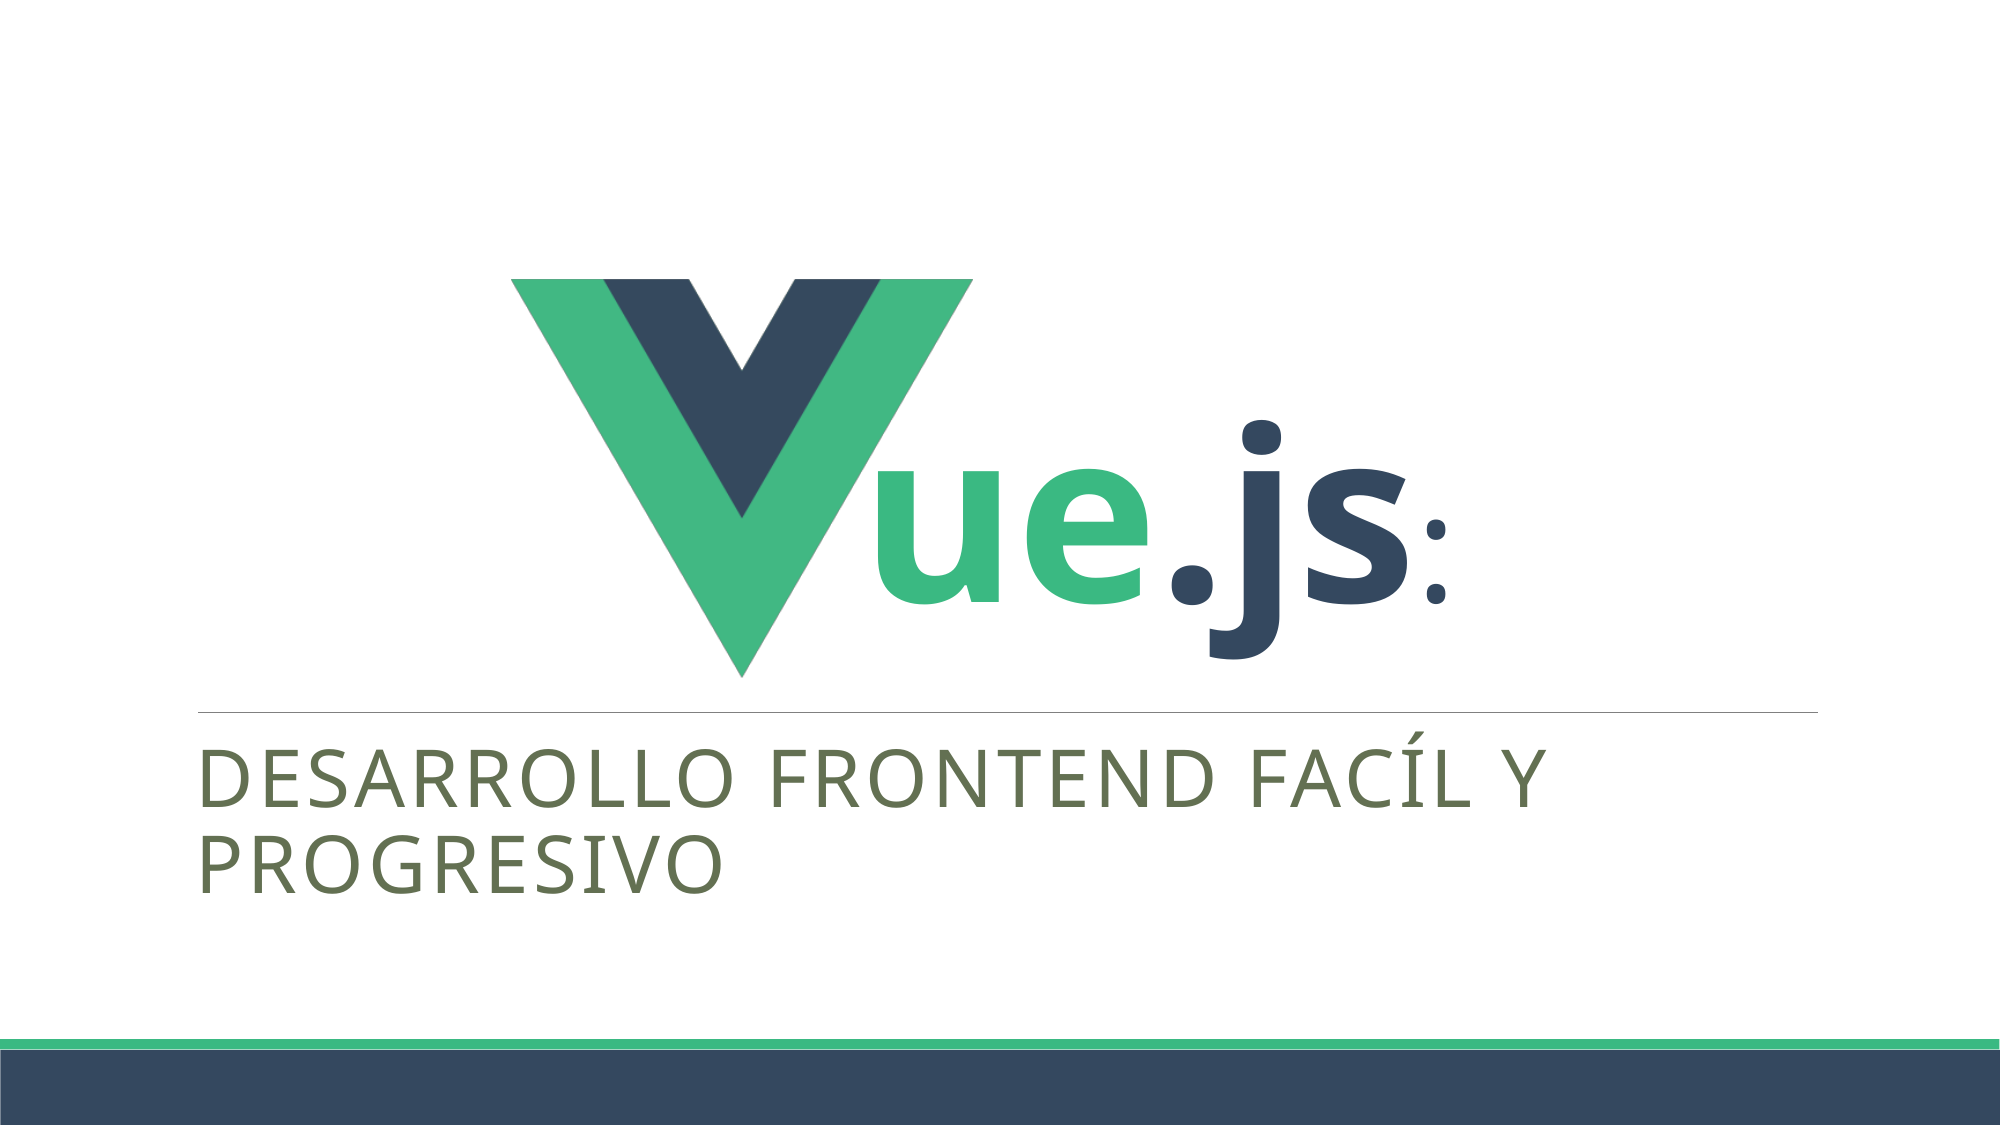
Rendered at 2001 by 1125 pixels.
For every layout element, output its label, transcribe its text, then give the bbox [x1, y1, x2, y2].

picture [510, 247, 973, 710]
title ue.js: [180, 124, 1830, 659]
subtitle Desarrollo Frontend facíl y progresivo [180, 730, 1831, 919]
